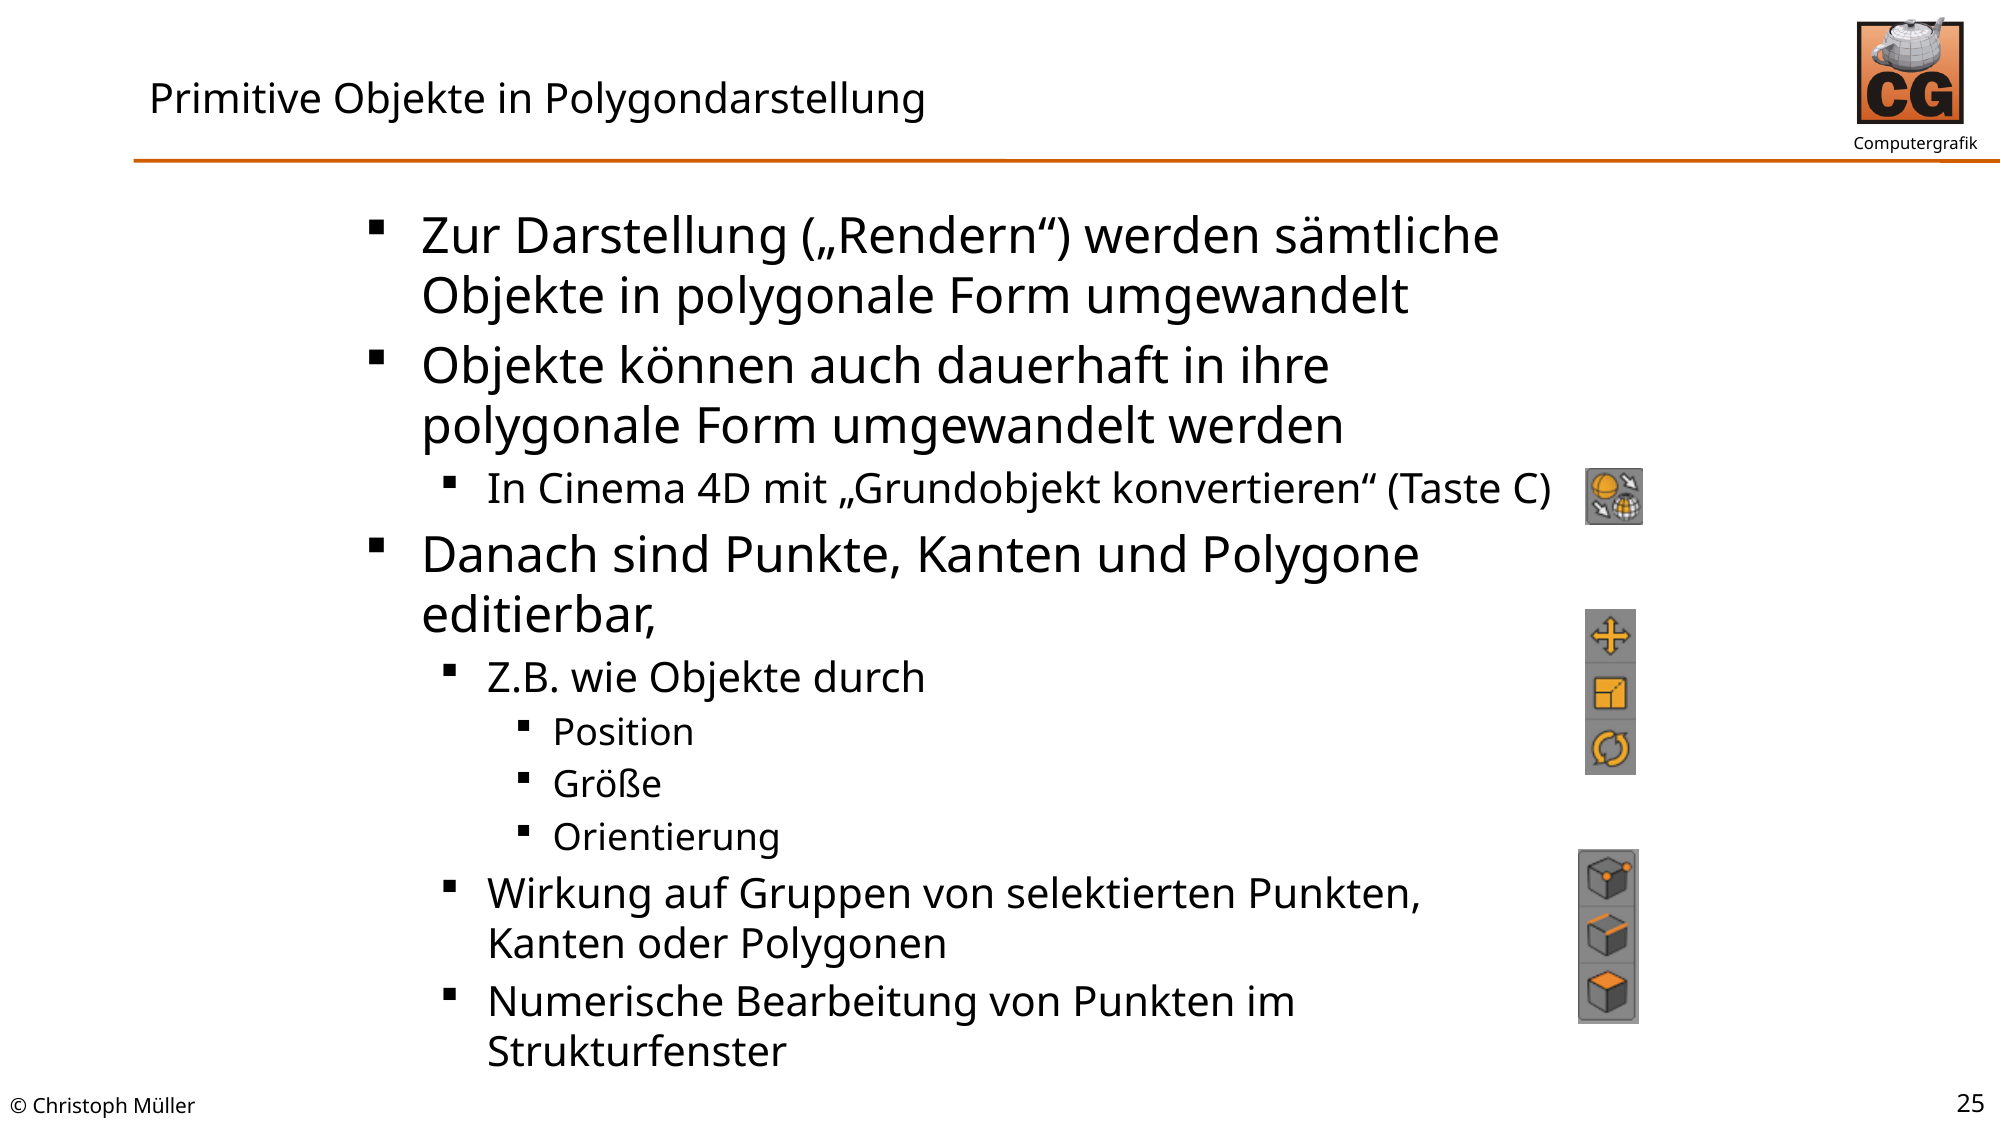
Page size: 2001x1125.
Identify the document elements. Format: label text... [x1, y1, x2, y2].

title Primitive Objekte in Polygondarstellung [133, 42, 1457, 151]
picture [1850, 15, 1970, 130]
picture [1585, 468, 1643, 526]
picture [1578, 849, 1639, 1024]
list Zur Darstellung („Rendern“) werden sämtliche Objekte in polygonale Form umgewandelt Objekte können auch dauerhaft in ihre polygonale Form umgewandelt werden In Cinema 4D mit „Grundobjekt konvertieren“ (Taste C) Danach sind Punkte, Kanten und Polygone editierbar, Z.B. wie Objekte durch Position Größe Orientierung Wirkung auf Gruppen von selektierten Punkten, Kanten oder Polygonen Numerische Bearbeitung von Punkten im Strukturfenster [349, 196, 1575, 1059]
picture [1585, 609, 1637, 776]
